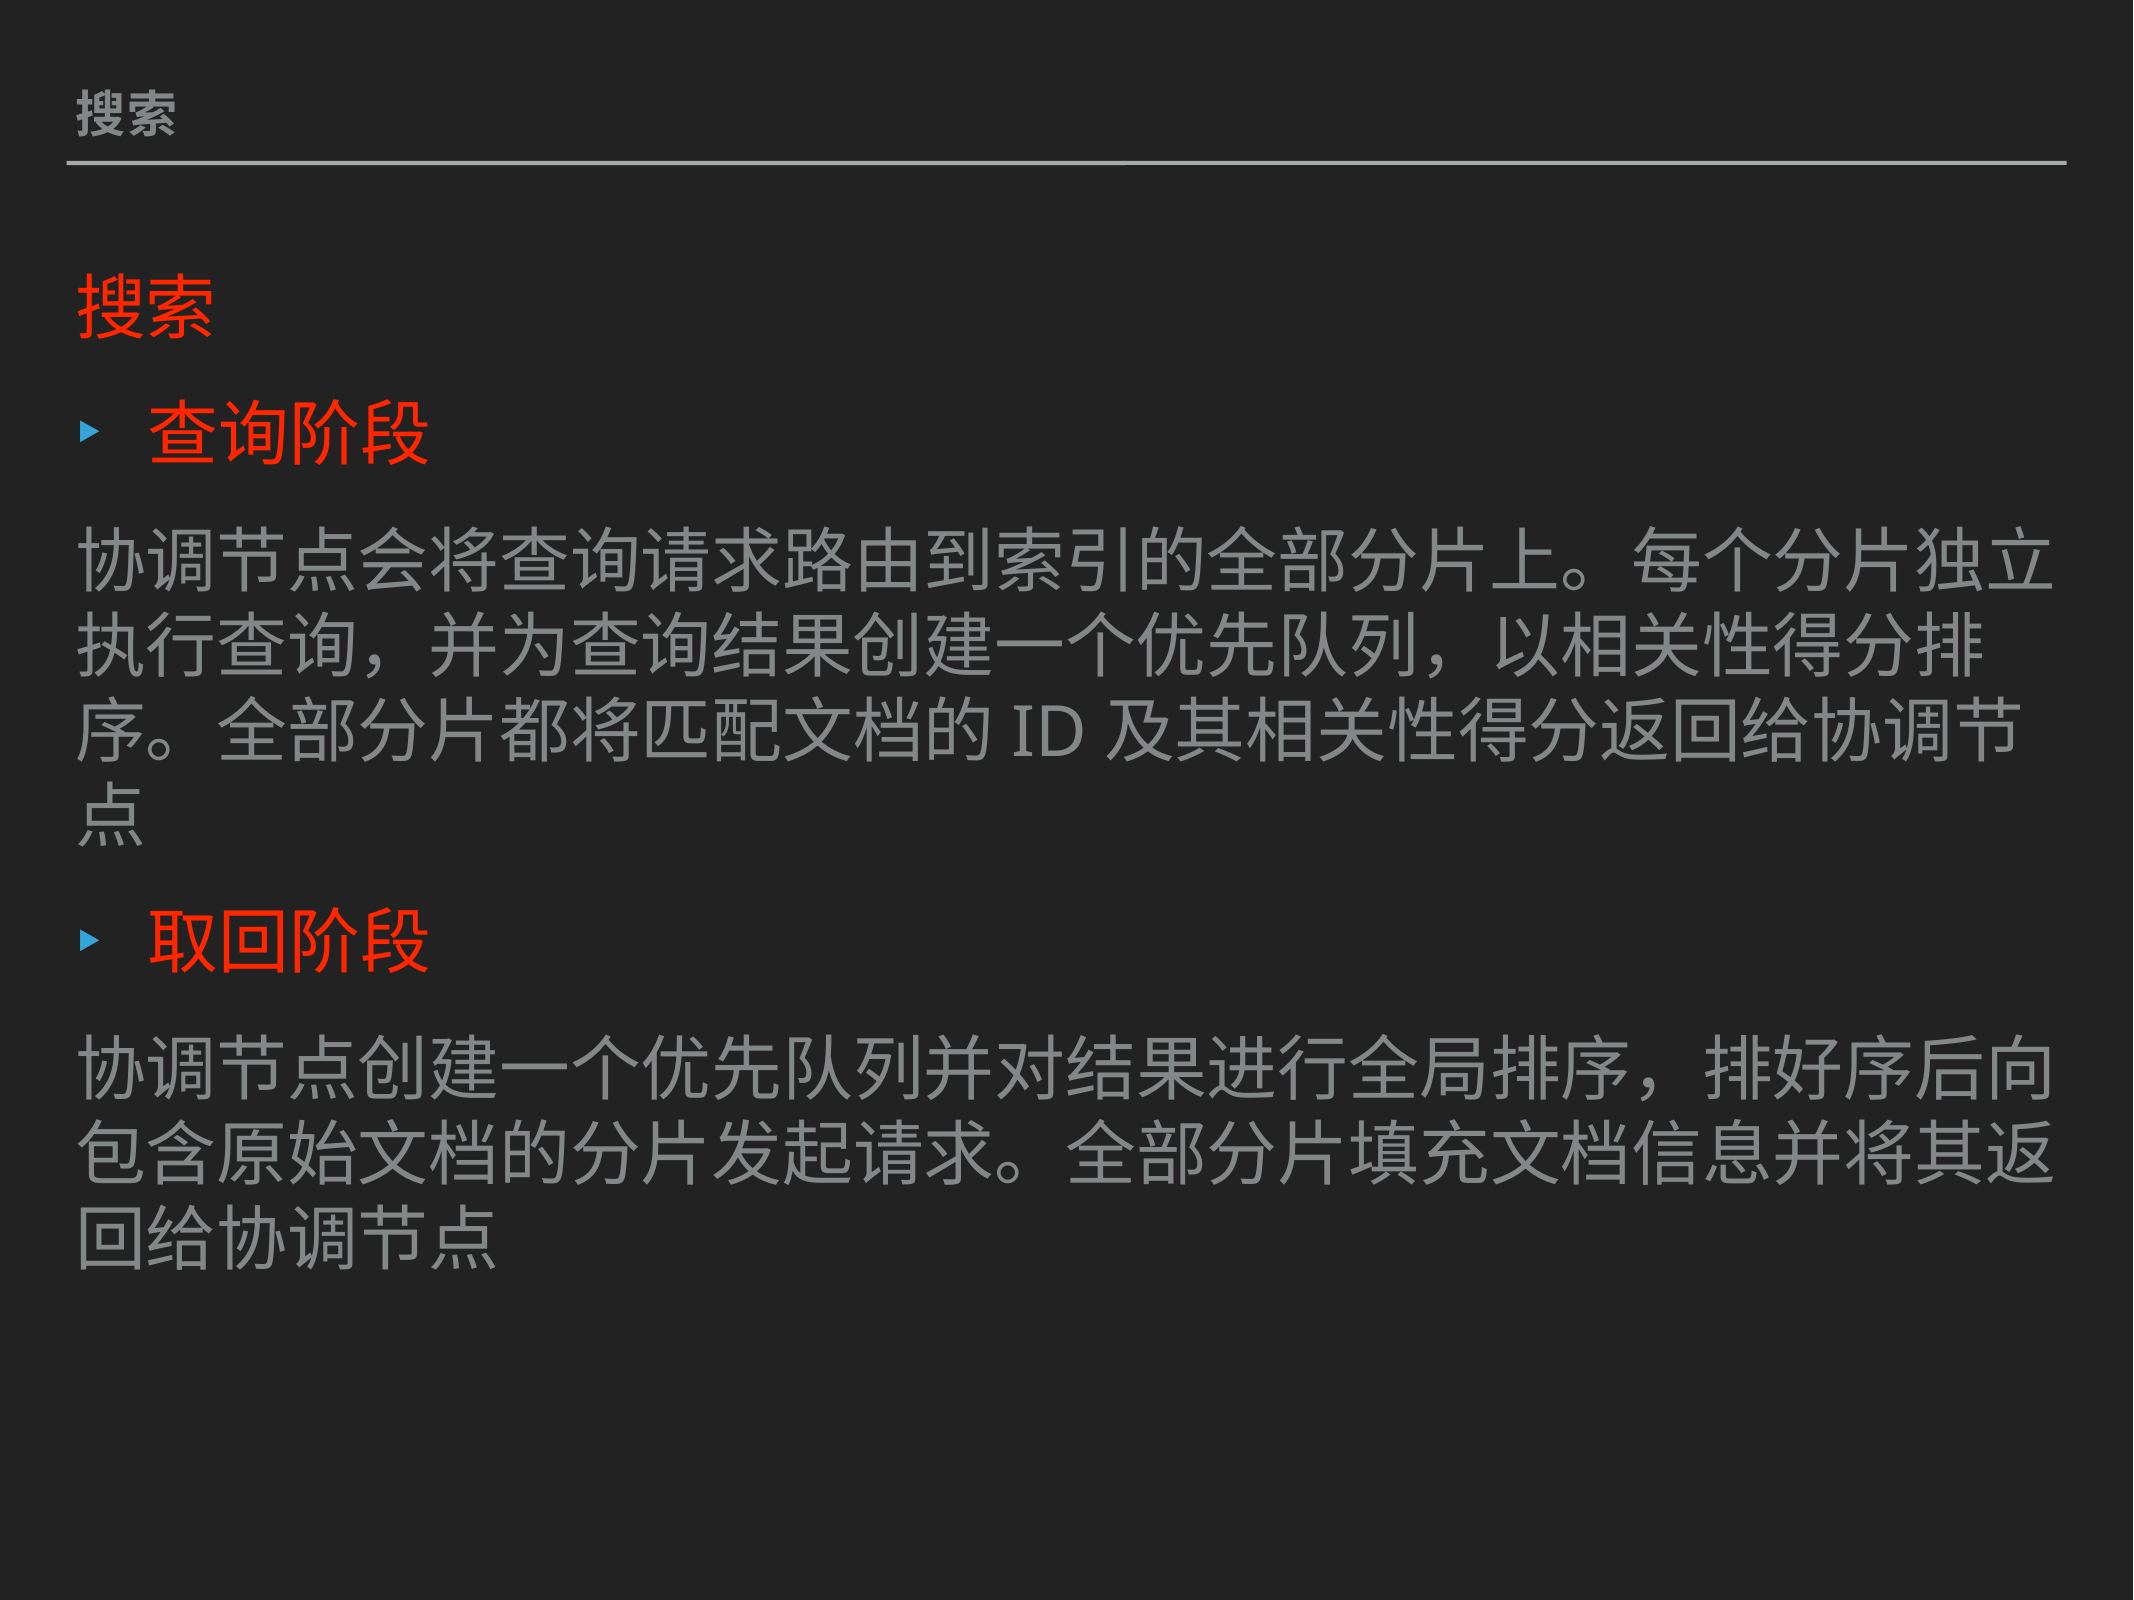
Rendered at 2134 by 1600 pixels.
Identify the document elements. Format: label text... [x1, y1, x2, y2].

list 搜索 查询阶段 协调节点会将查询请求路由到索引的全部分片上。每个分片独立执行查询，并为查询结果创建一个优先队列，以相关性得分排序。全部分片都将匹配文档的ID及其相关性得分返回给协调节点 取回阶段 协调节点创建一个优先队列并对结果进行全局排序，排好序后向包含原始文档的分片发起请求。全部分片填充文档信息并将其返回给协调节点 [66, 253, 2068, 1571]
list 搜索 [66, 64, 1901, 151]
